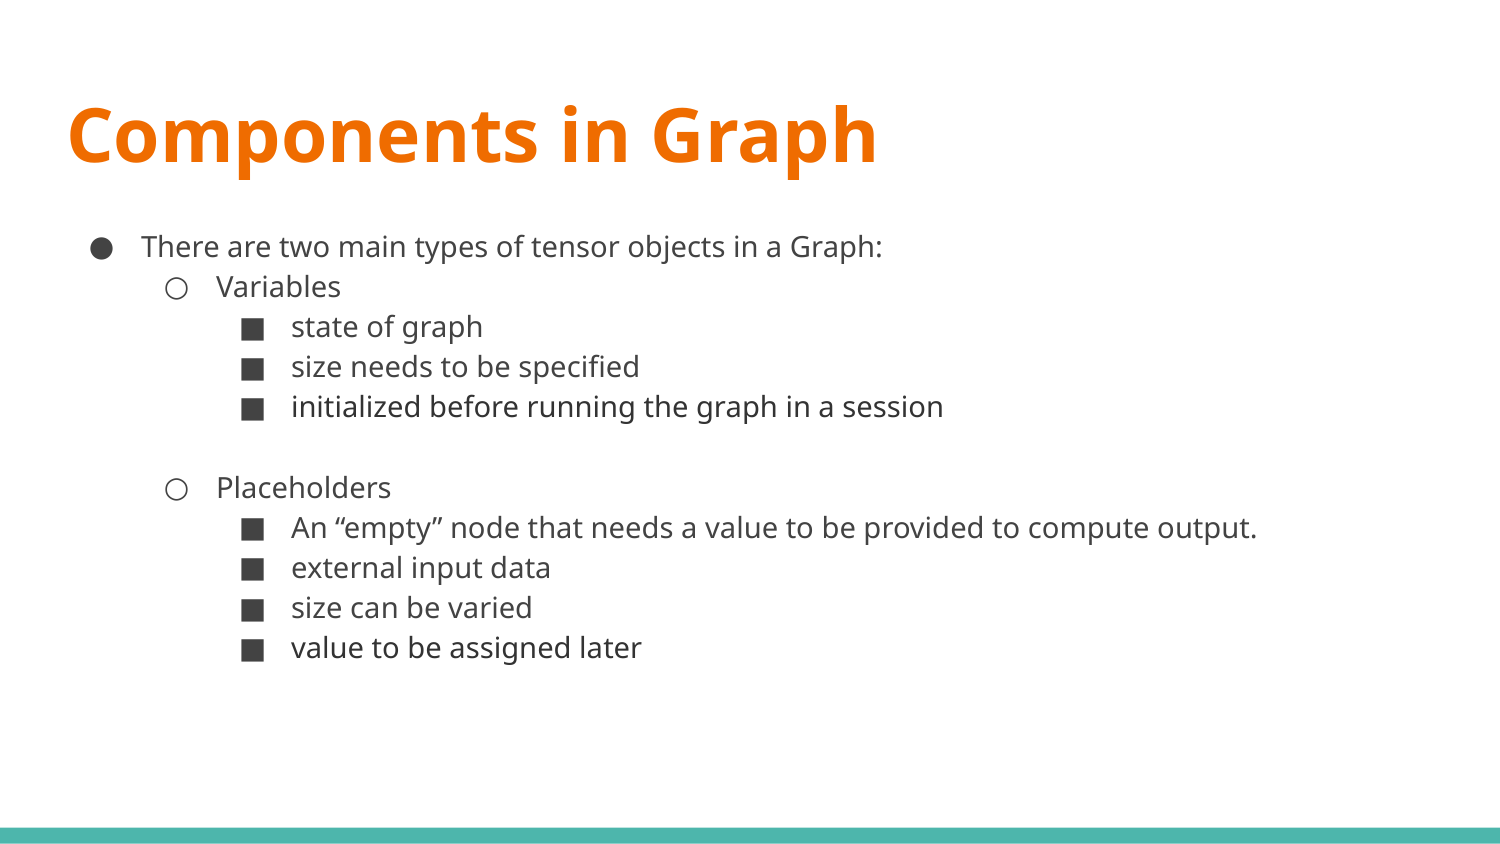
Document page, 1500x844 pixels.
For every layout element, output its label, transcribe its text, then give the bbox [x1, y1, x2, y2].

title Components in Graph [51, 72, 1449, 189]
list There are two main types of tensor objects in a Graph: Variables state of graph size needs to be specified initialized before running the graph in a session Placeholders An “empty” node that needs a value to be provided to compute output. external input data size can be varied value to be assigned later [51, 207, 1449, 750]
